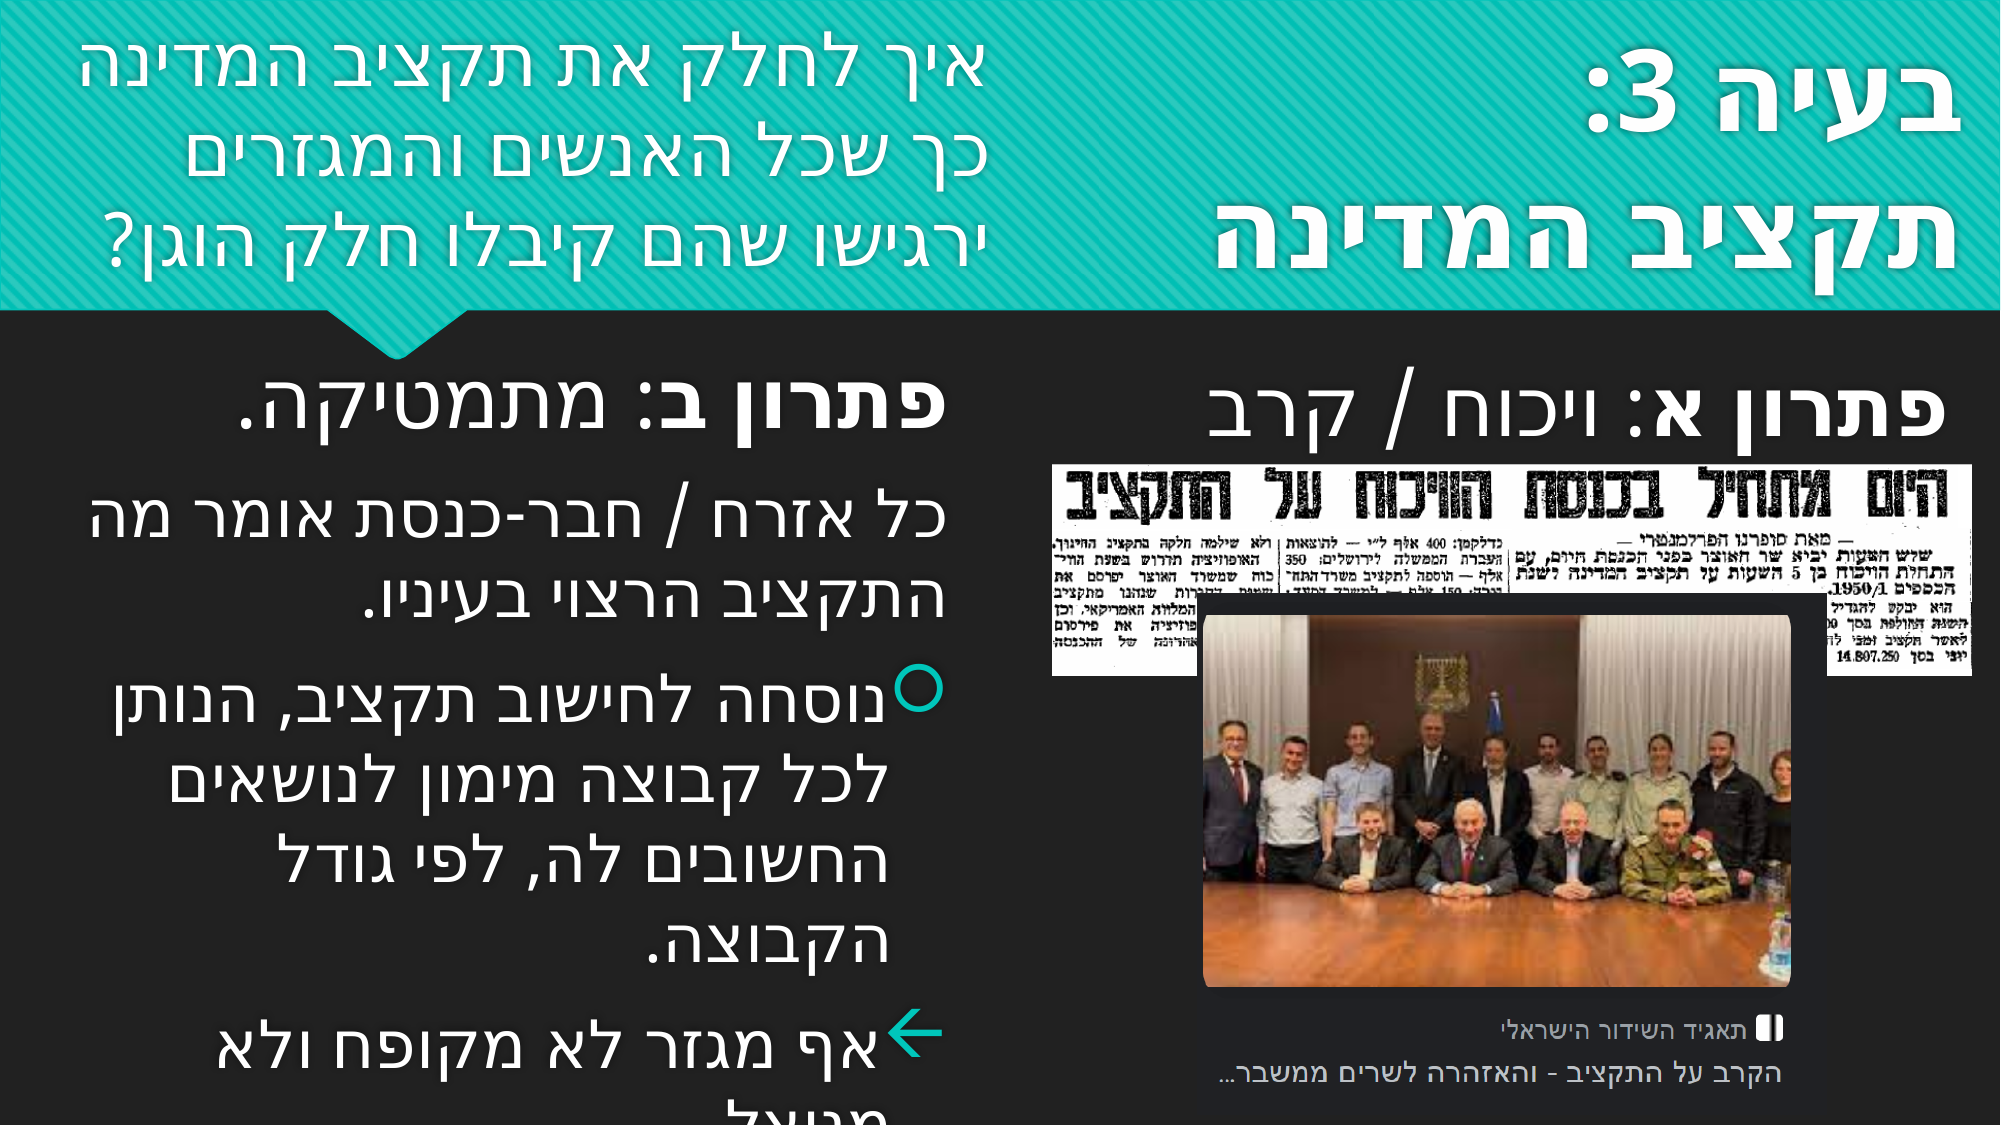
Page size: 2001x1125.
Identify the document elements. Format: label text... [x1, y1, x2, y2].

title בעיה 3: תקציב המדינה [1042, 9, 1982, 299]
picture [1052, 464, 1972, 1116]
text_box פתרון ב: מתמטיקה. כל אזרח / חבר-כנסת אומר מה התקציב הרצוי בעיניו. נוסחה לחישוב תקציב, הנותן לכל קבוצה מימון לנושאים החשובים לה, לפי גודל הקבוצה. אף מגזר לא מקופח ולא מנוצל. יושם באגודת הסטודנטים אריאל. [6, 337, 965, 1057]
text_box פתרון א: ויכוח / קרב [1035, 345, 1965, 465]
list איך לחלק את תקציב המדינה כך שכל האנשים והמגזרים ירגישו שהם קיבלו חלק הוגן? [0, 3, 1007, 305]
